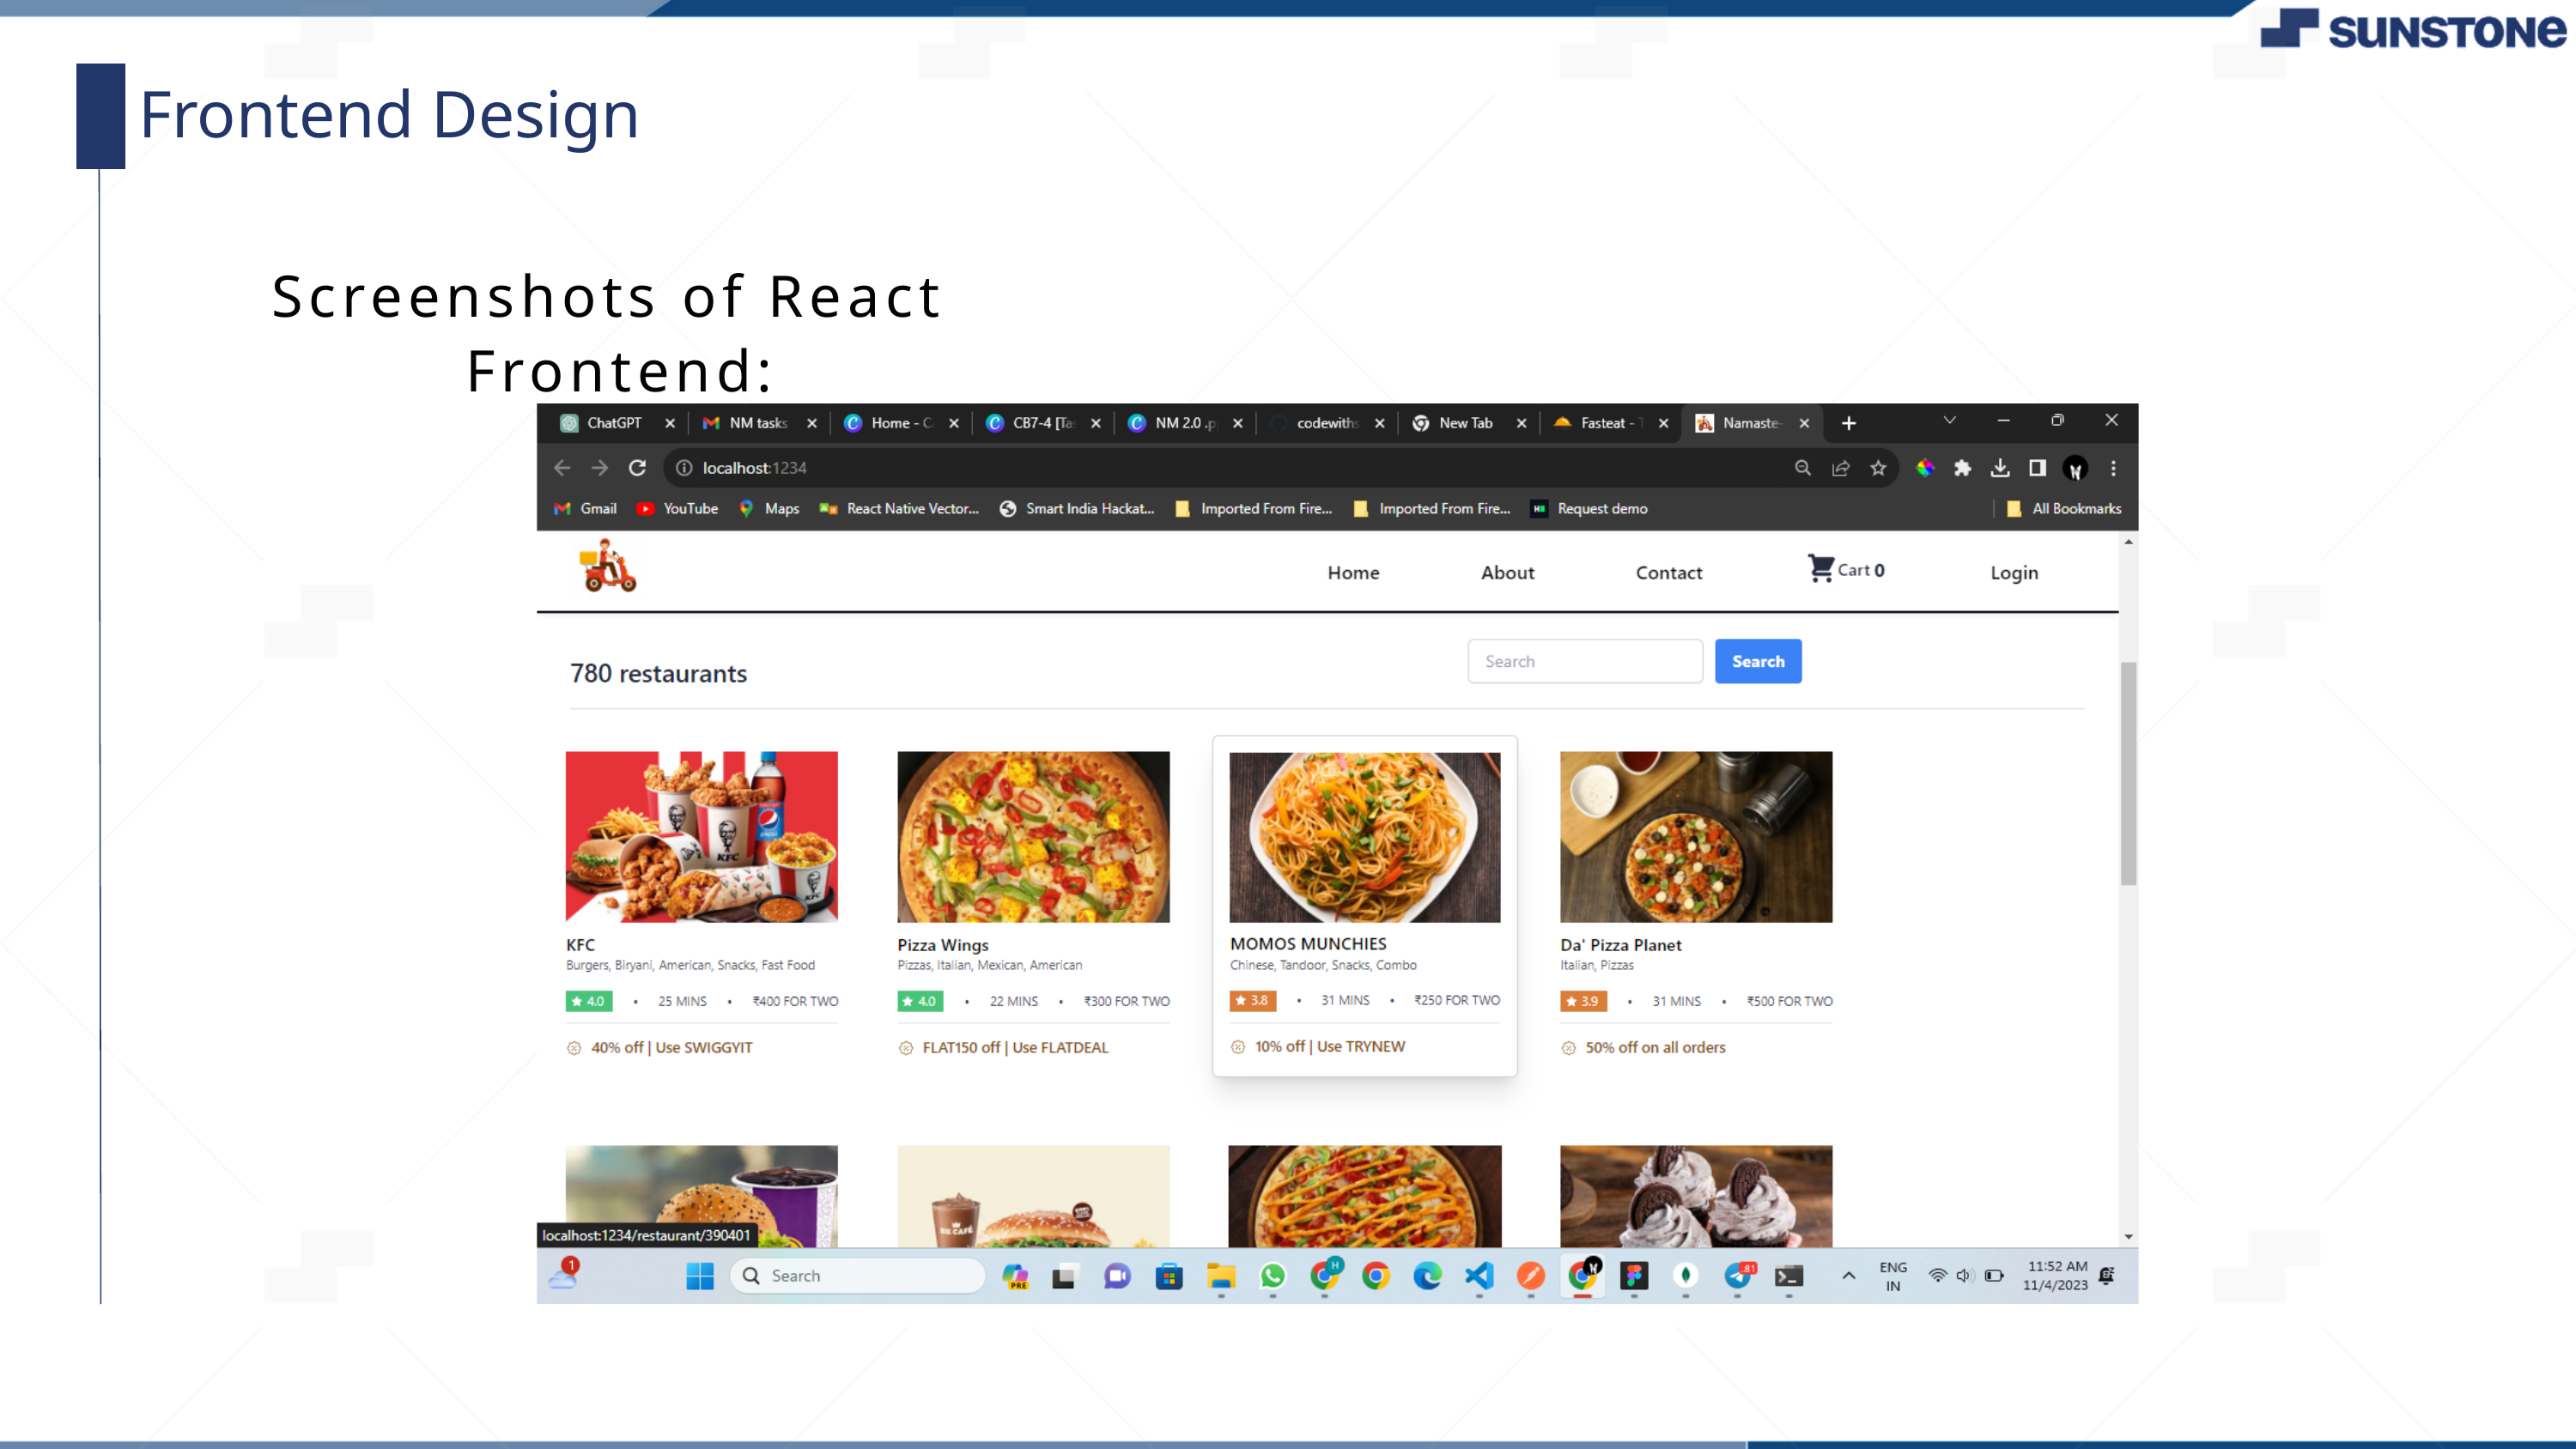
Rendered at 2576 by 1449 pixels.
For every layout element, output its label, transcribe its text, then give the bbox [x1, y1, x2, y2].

text_box Screenshots of React Frontend: [181, 254, 1057, 403]
text_box [0, 0, 2576, 1449]
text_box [76, 63, 126, 169]
text_box [537, 403, 2139, 1304]
text_box Frontend Design [138, 73, 854, 151]
